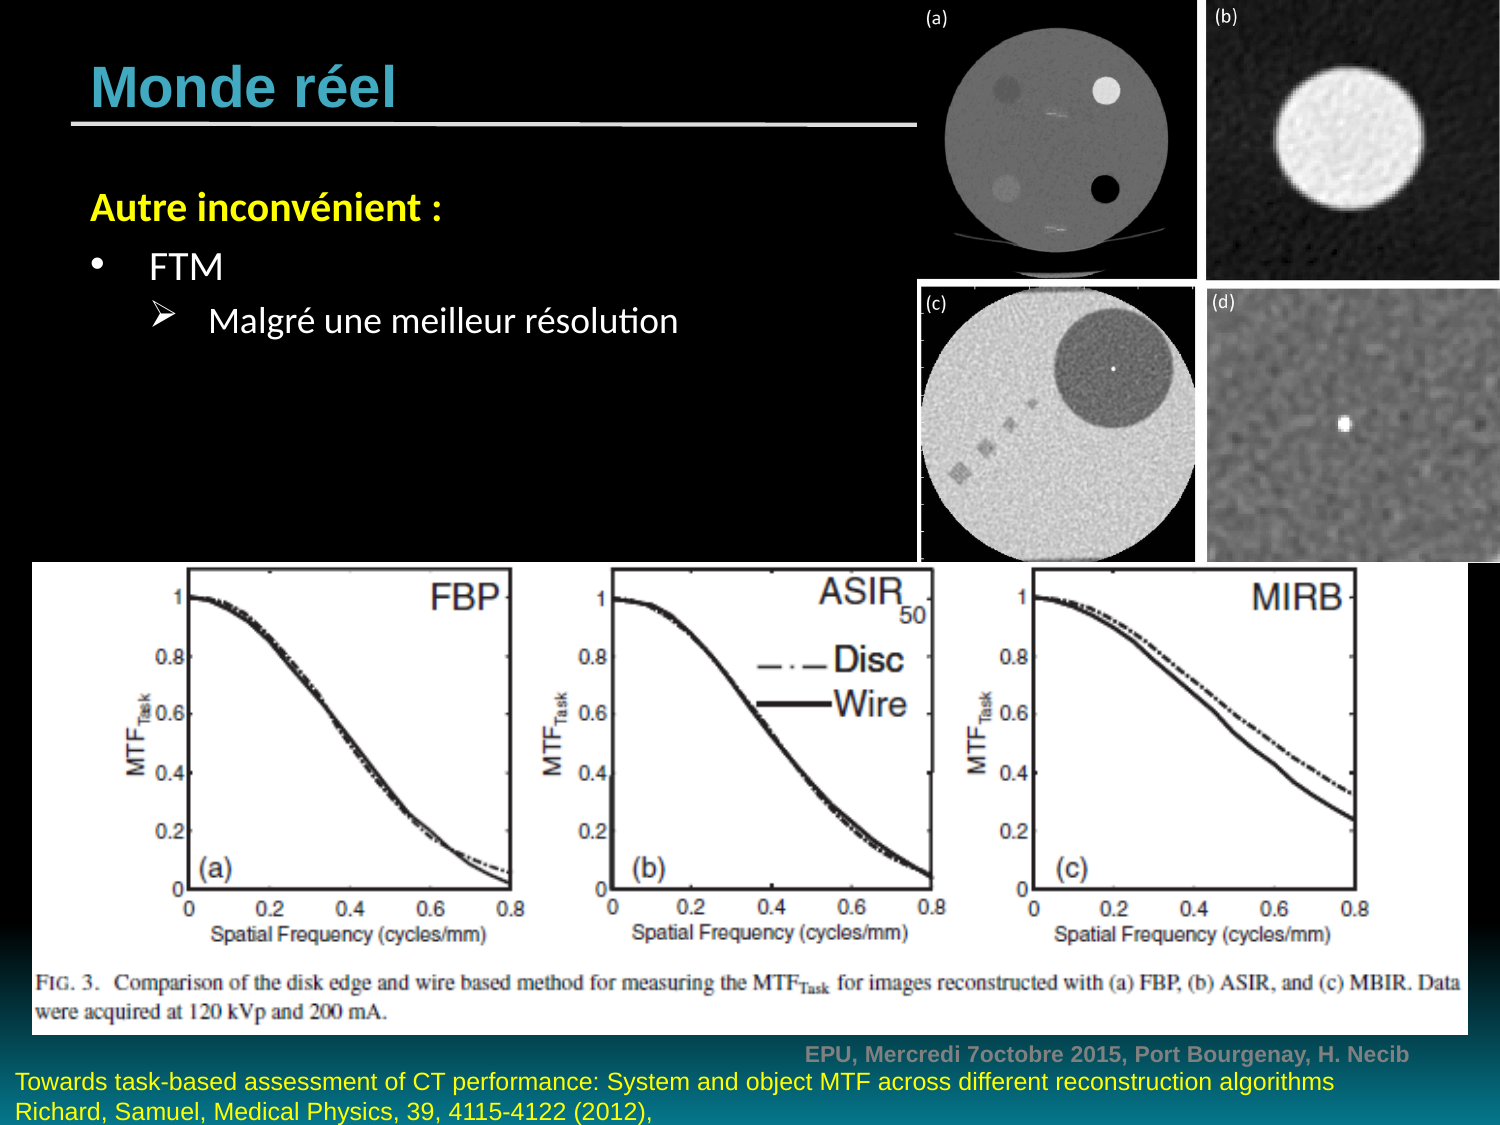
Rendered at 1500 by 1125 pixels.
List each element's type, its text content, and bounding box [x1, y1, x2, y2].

text_box Towards task-based assessment of CT performance: System and object MTF across different reconstruction algorithms Richard, Samuel, Medical Physics, 39, 4115-4122 (2012), [0, 1058, 1459, 1125]
title Monde réel [75, 42, 911, 126]
list Autre inconvénient : FTM Malgré une meilleur résolution [75, 172, 911, 560]
picture [32, 0, 1500, 1036]
